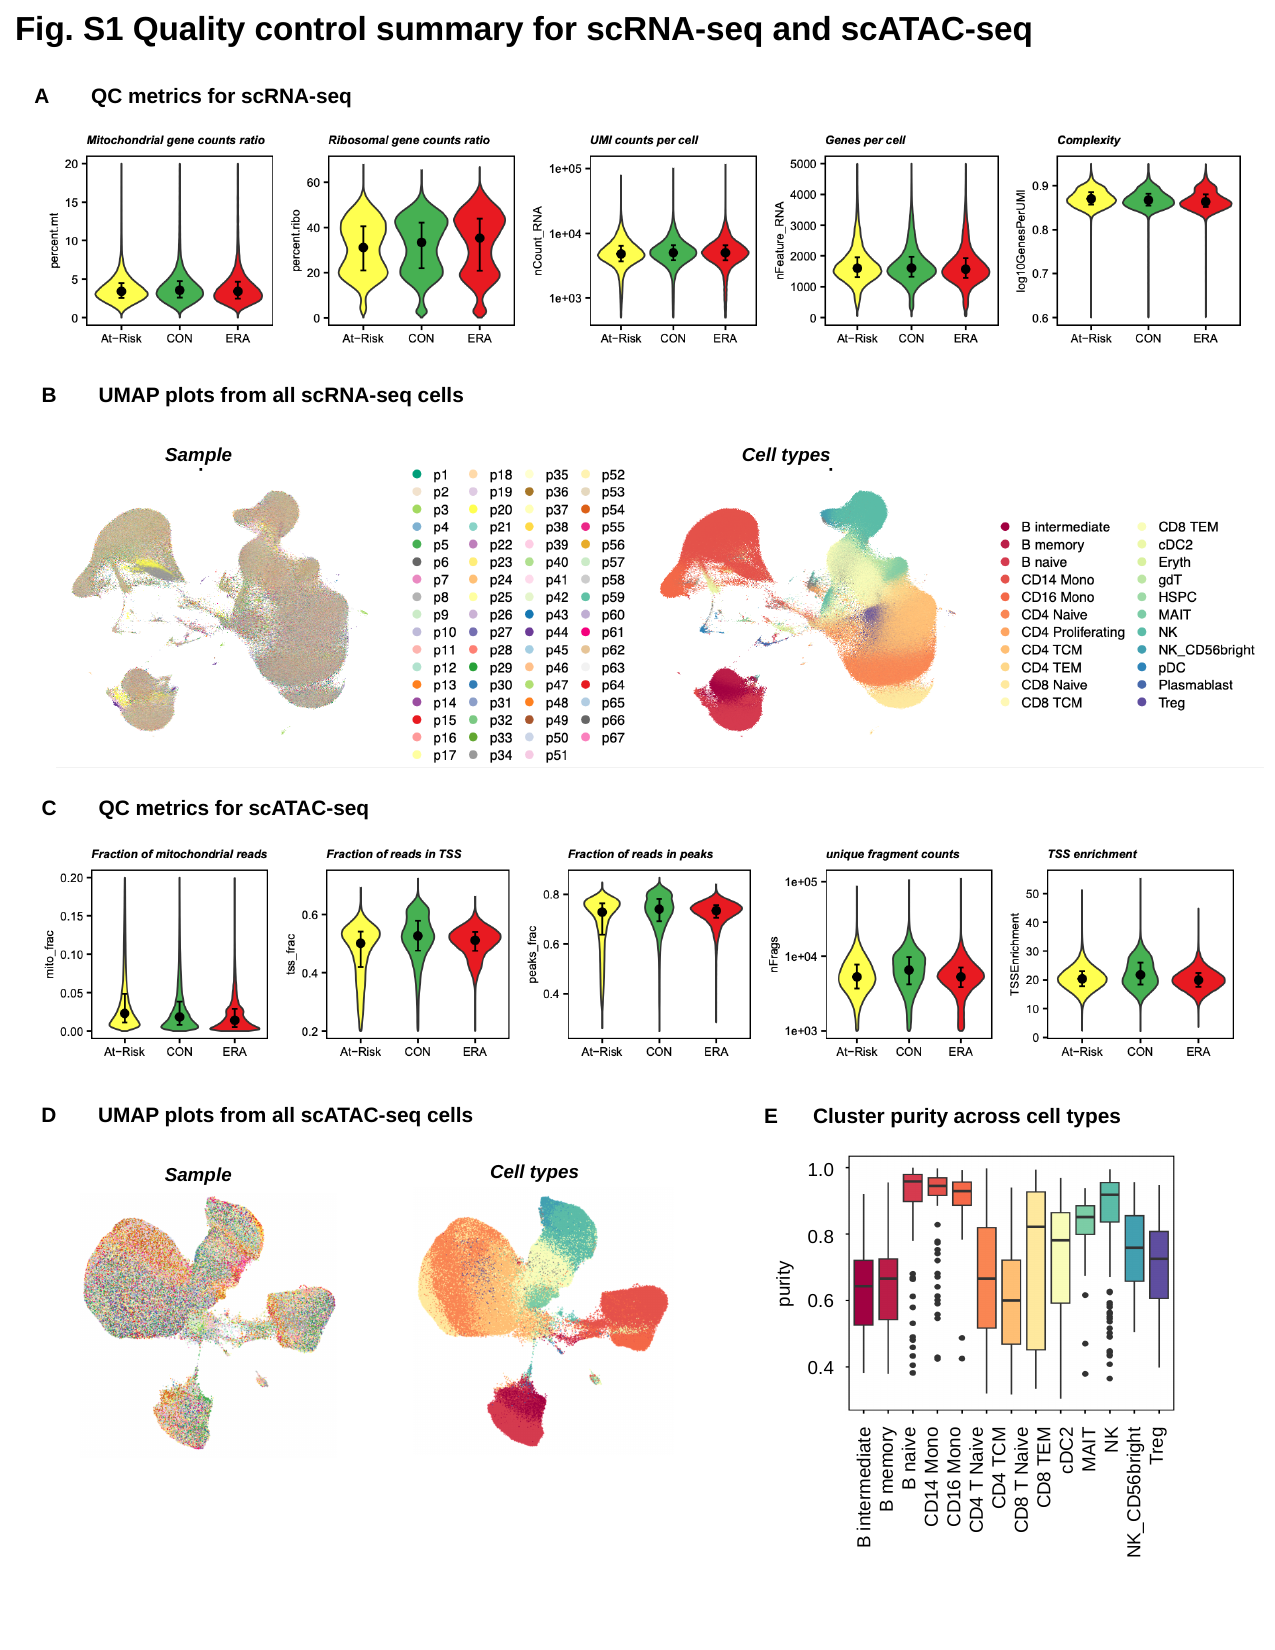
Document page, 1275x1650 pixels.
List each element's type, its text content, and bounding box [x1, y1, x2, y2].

text_box C [26, 786, 83, 827]
text_box QC metrics for scATAC-seq [83, 786, 621, 827]
picture [44, 130, 1246, 347]
picture [37, 843, 1239, 1061]
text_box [80, 1151, 674, 1459]
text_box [748, 1094, 1178, 1575]
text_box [26, 373, 1265, 769]
text_box D [26, 1094, 83, 1135]
text_box UMAP plots from all scATAC-seq cells [83, 1094, 698, 1135]
text_box A [19, 75, 76, 116]
text_box Fig. S1 Quality control summary for scRNA-seq and scATAC-seq [0, 0, 1115, 55]
text_box QC metrics for scRNA-seq [76, 75, 614, 116]
